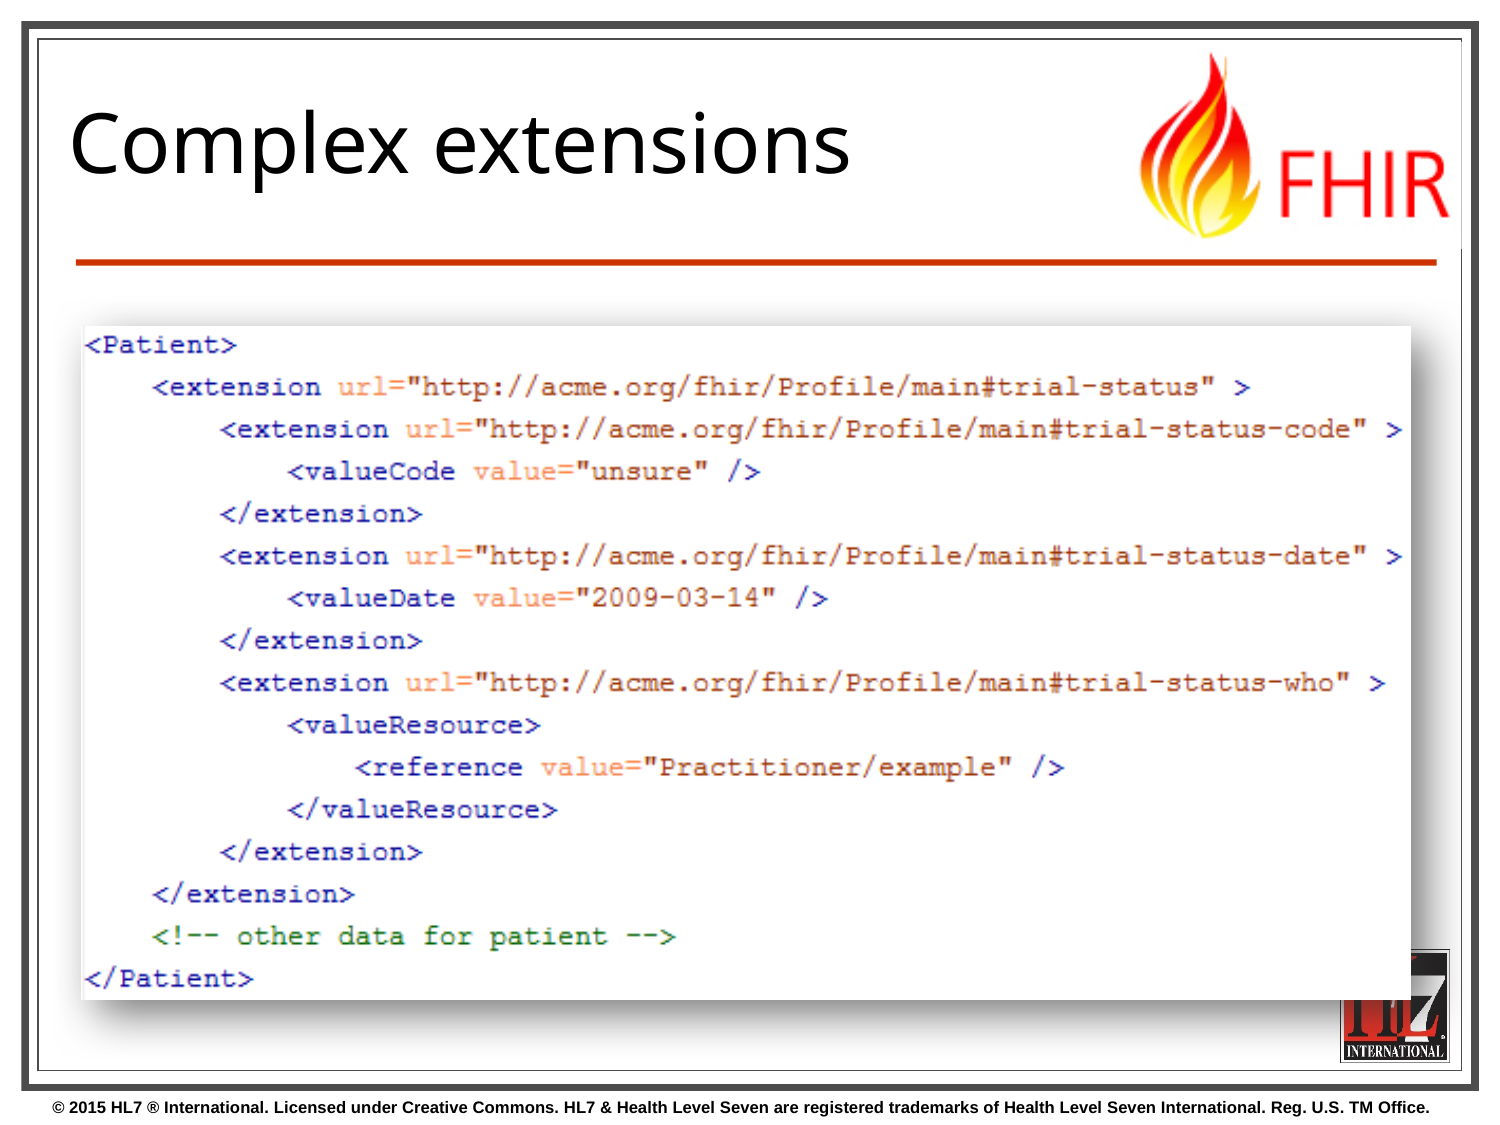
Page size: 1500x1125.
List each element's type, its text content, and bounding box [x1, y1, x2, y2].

title Complex extensions [53, 54, 1128, 244]
picture [1340, 949, 1450, 1063]
picture [1128, 42, 1462, 249]
picture [80, 326, 1412, 1000]
